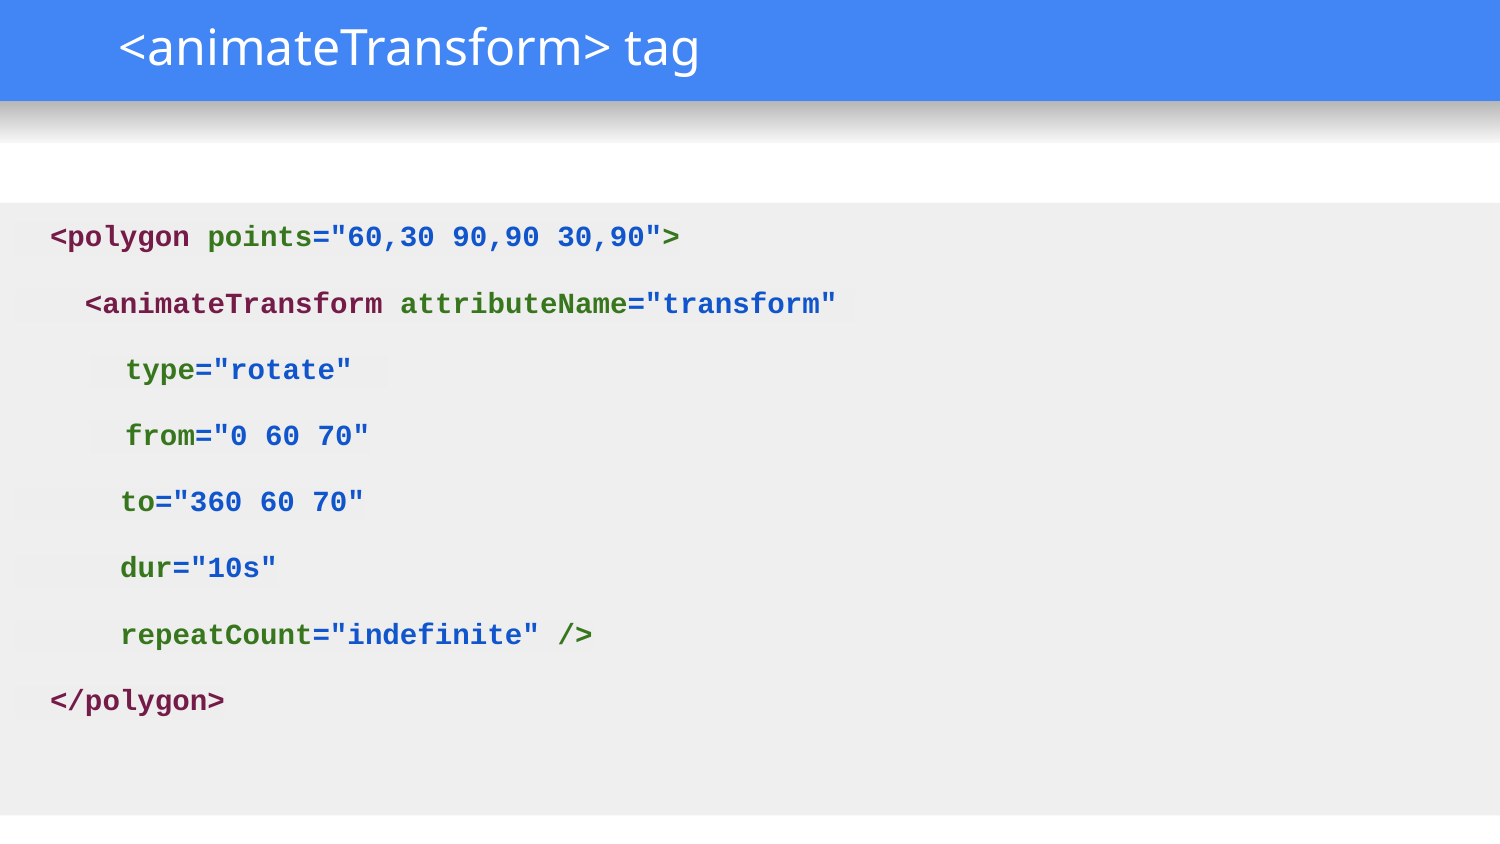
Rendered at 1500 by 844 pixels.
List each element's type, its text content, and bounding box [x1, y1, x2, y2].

text_box <animateTransform> tag [103, 0, 775, 79]
text_box <polygon points="60,30 90,90 30,90"> <animateTransform attributeName="transform" type="rotate" from="0 60 70" to="360 60 70" dur="10s" repeatCount="indefinite" /> </polygon> [0, 202, 1500, 816]
text_box [0, 0, 1500, 101]
text_box [0, 101, 1500, 143]
